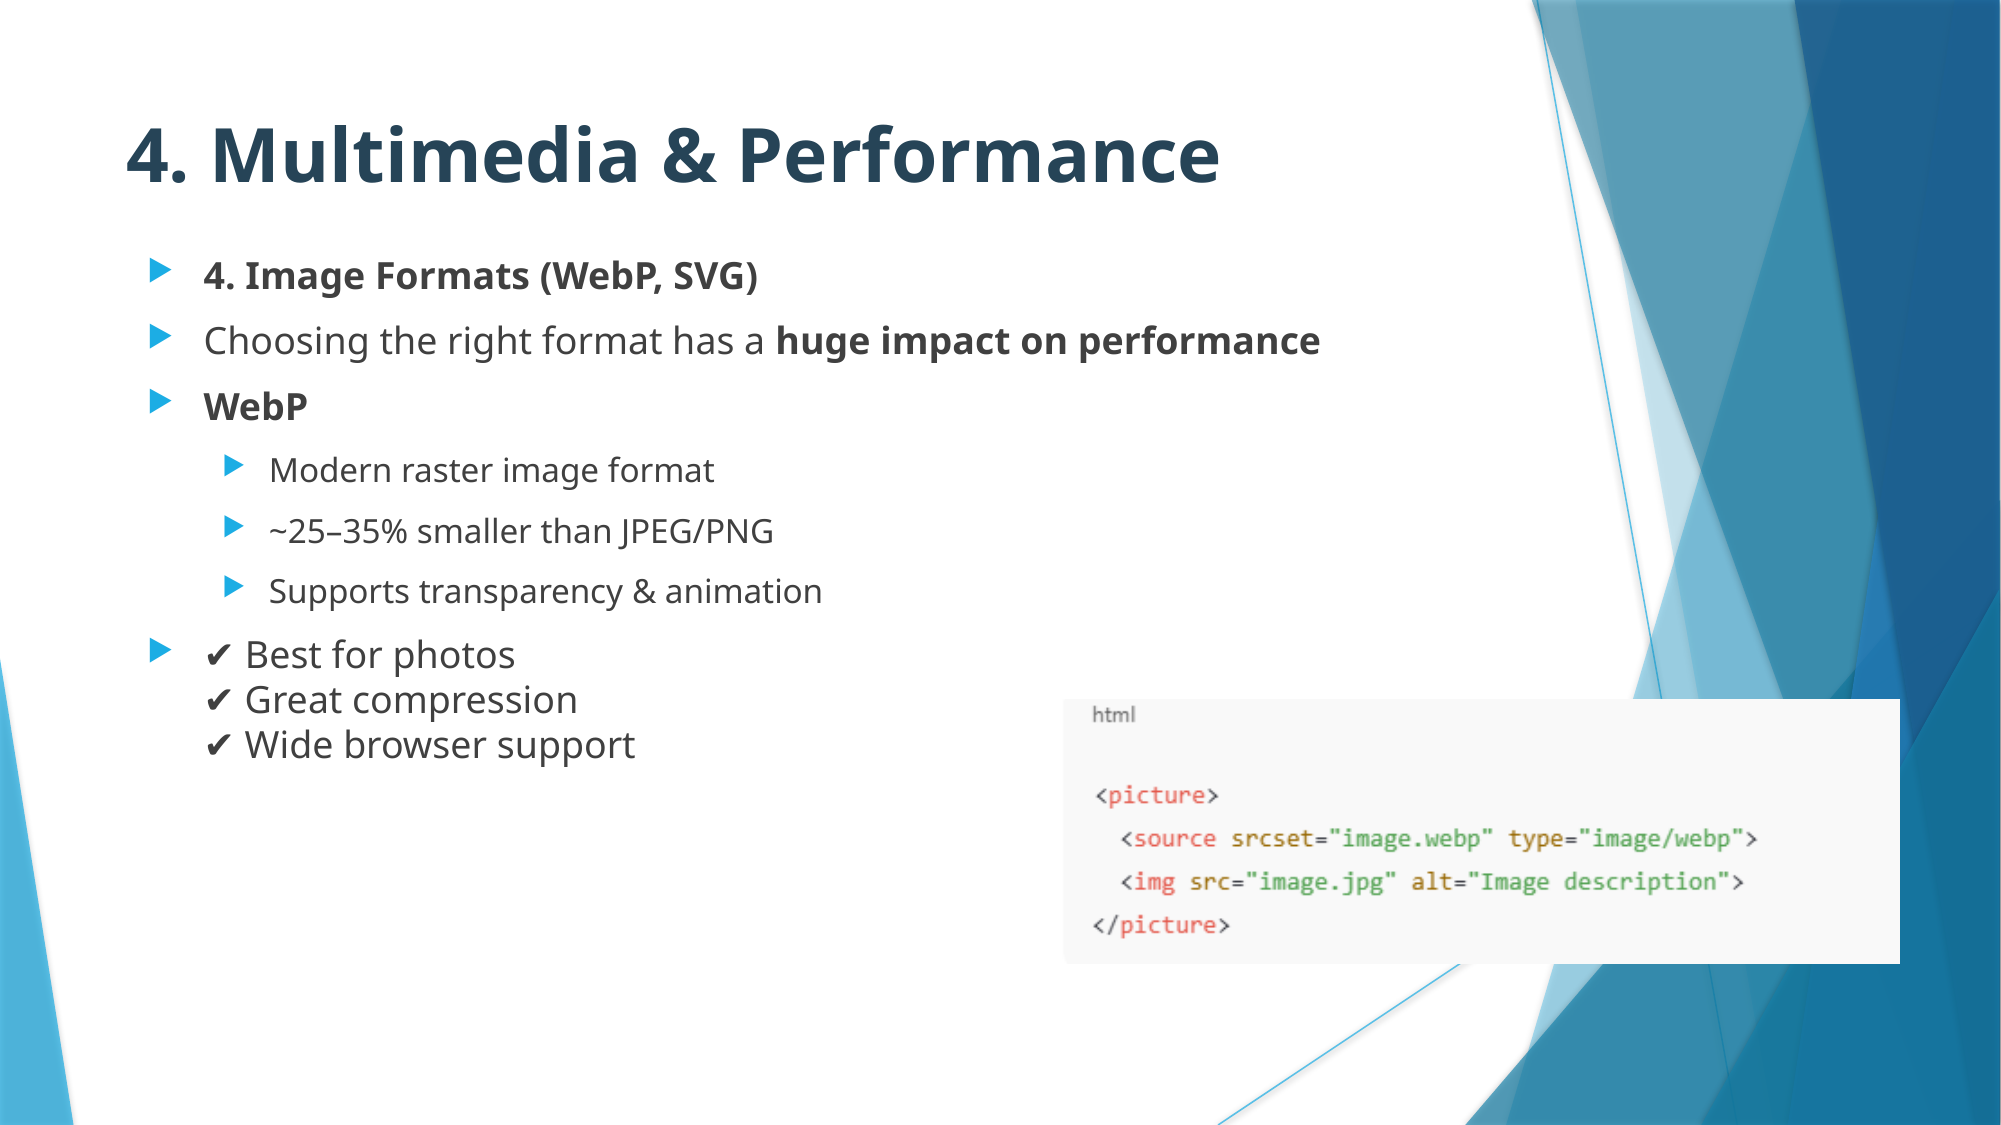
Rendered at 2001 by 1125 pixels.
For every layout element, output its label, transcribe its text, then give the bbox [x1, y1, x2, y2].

picture [1060, 698, 1900, 964]
title 4. Multimedia & Performance [111, 99, 1522, 317]
list 4. Image Formats (WebP, SVG) Choosing the right format has a huge impact on performance WebP Modern raster image format ~25–35% smaller than JPEG/PNG Supports transparency & animation ✔ Best for photos ✔ Great compression ✔ Wide browser support [132, 244, 1790, 881]
